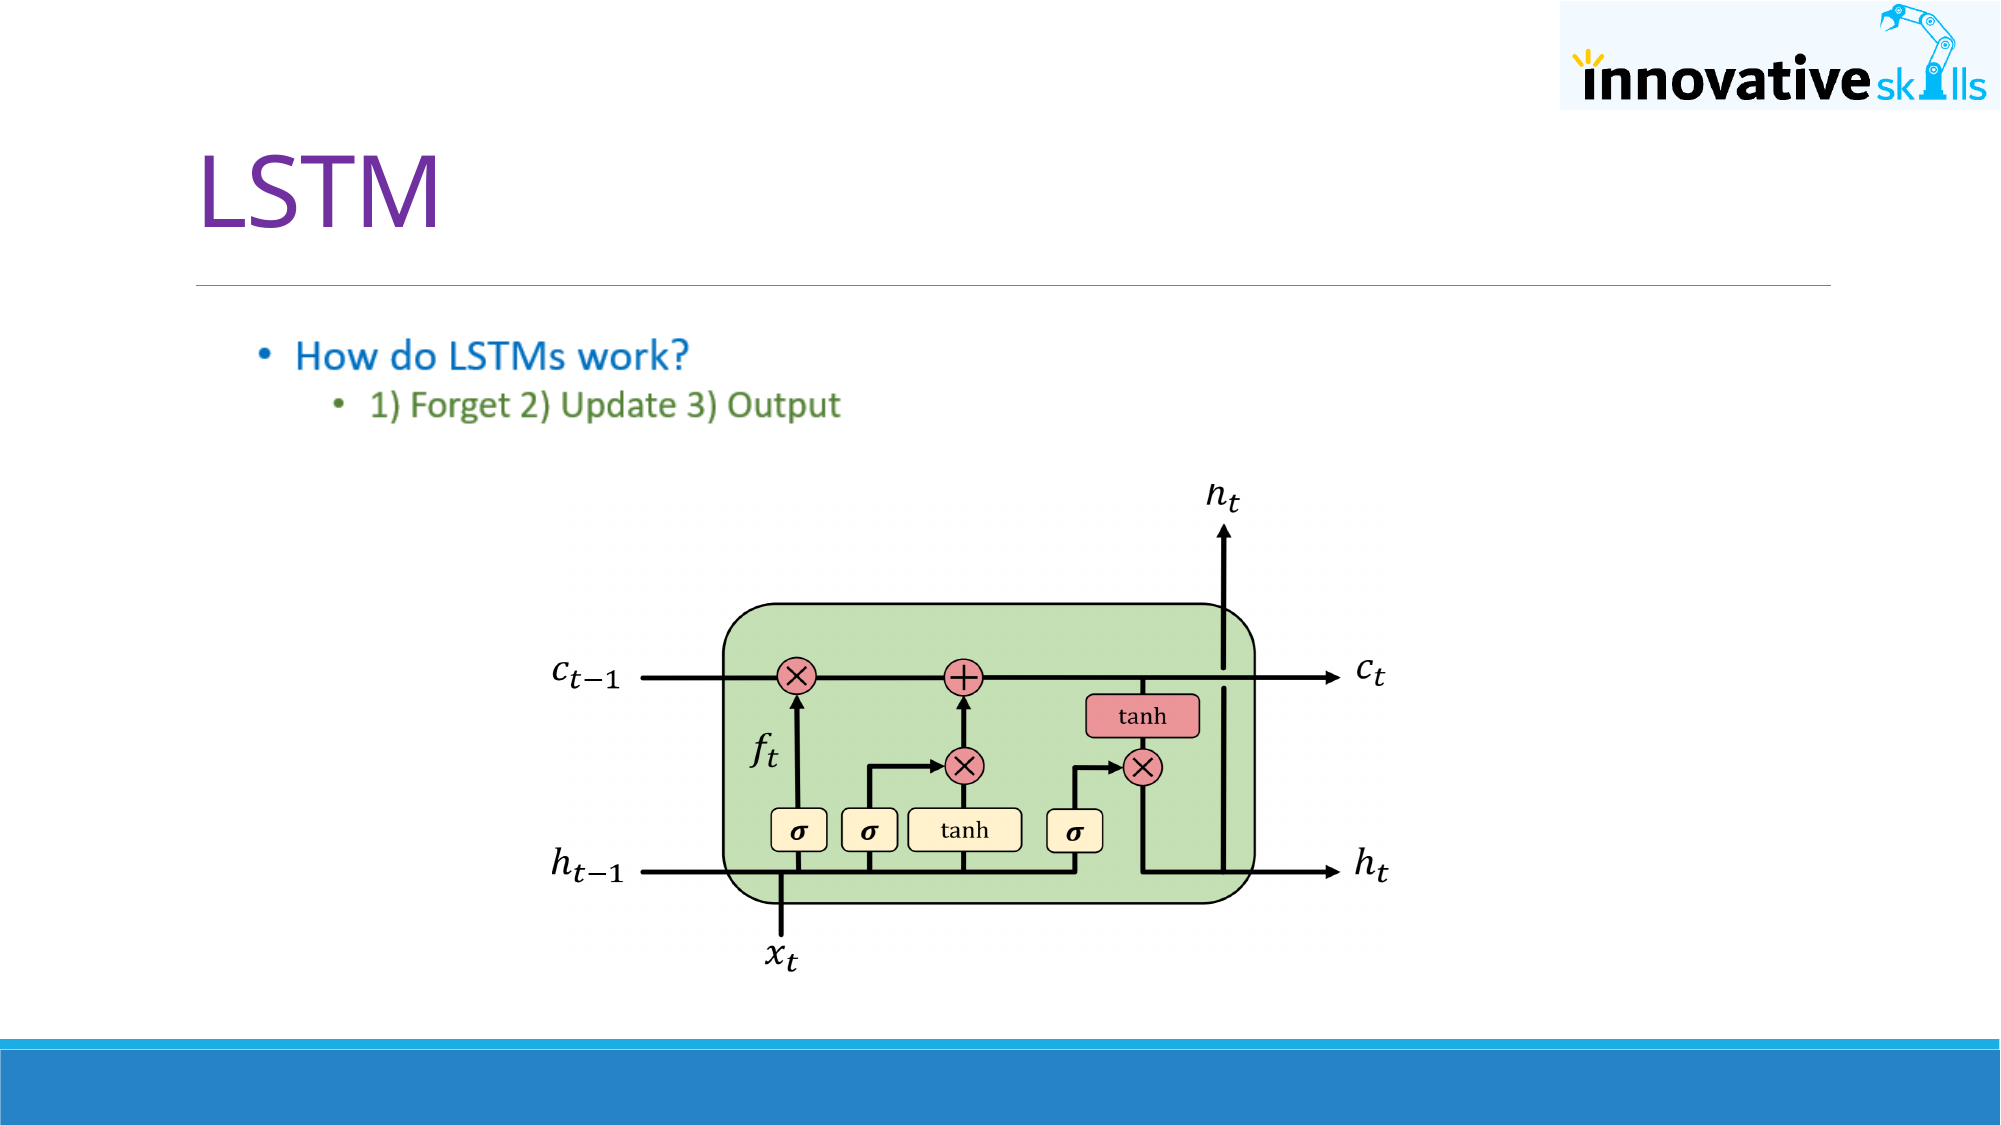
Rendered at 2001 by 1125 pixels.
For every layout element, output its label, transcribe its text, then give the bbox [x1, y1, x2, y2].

picture [1559, 0, 2000, 111]
picture [551, 483, 1390, 973]
picture [252, 326, 852, 439]
title LSTM [180, 47, 1830, 255]
